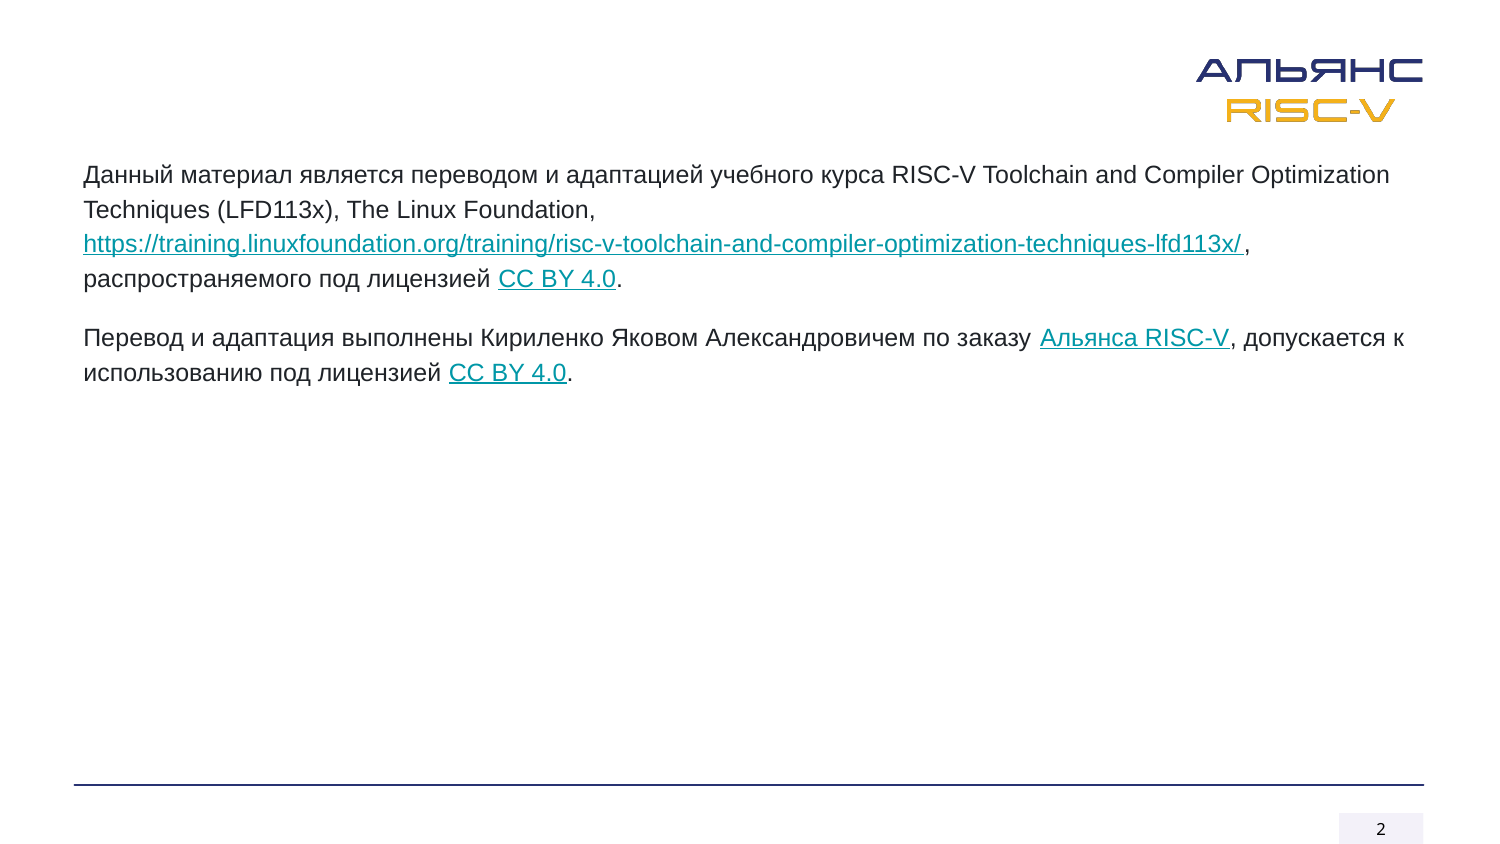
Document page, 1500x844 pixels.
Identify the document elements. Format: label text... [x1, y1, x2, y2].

text_box Данный материал является переводом и адаптацией учебного курса RISC‑V Toolchain and Compiler Optimization Techniques (LFD113x), The Linux Foundation, https://training.linuxfoundation.org/training/risc-v-toolchain-and-compiler-optimization-techniques-lfd113x/, распространяемого под лицензией CC BY 4.0. Перевод и адаптация выполнены Кириленко Яковом Александровичем по заказу Альянса RISC‑V, допускается к использованию под лицензией CC BY 4.0. [83, 154, 1423, 437]
picture [1196, 59, 1424, 122]
text_box ‹#› [1339, 813, 1424, 844]
